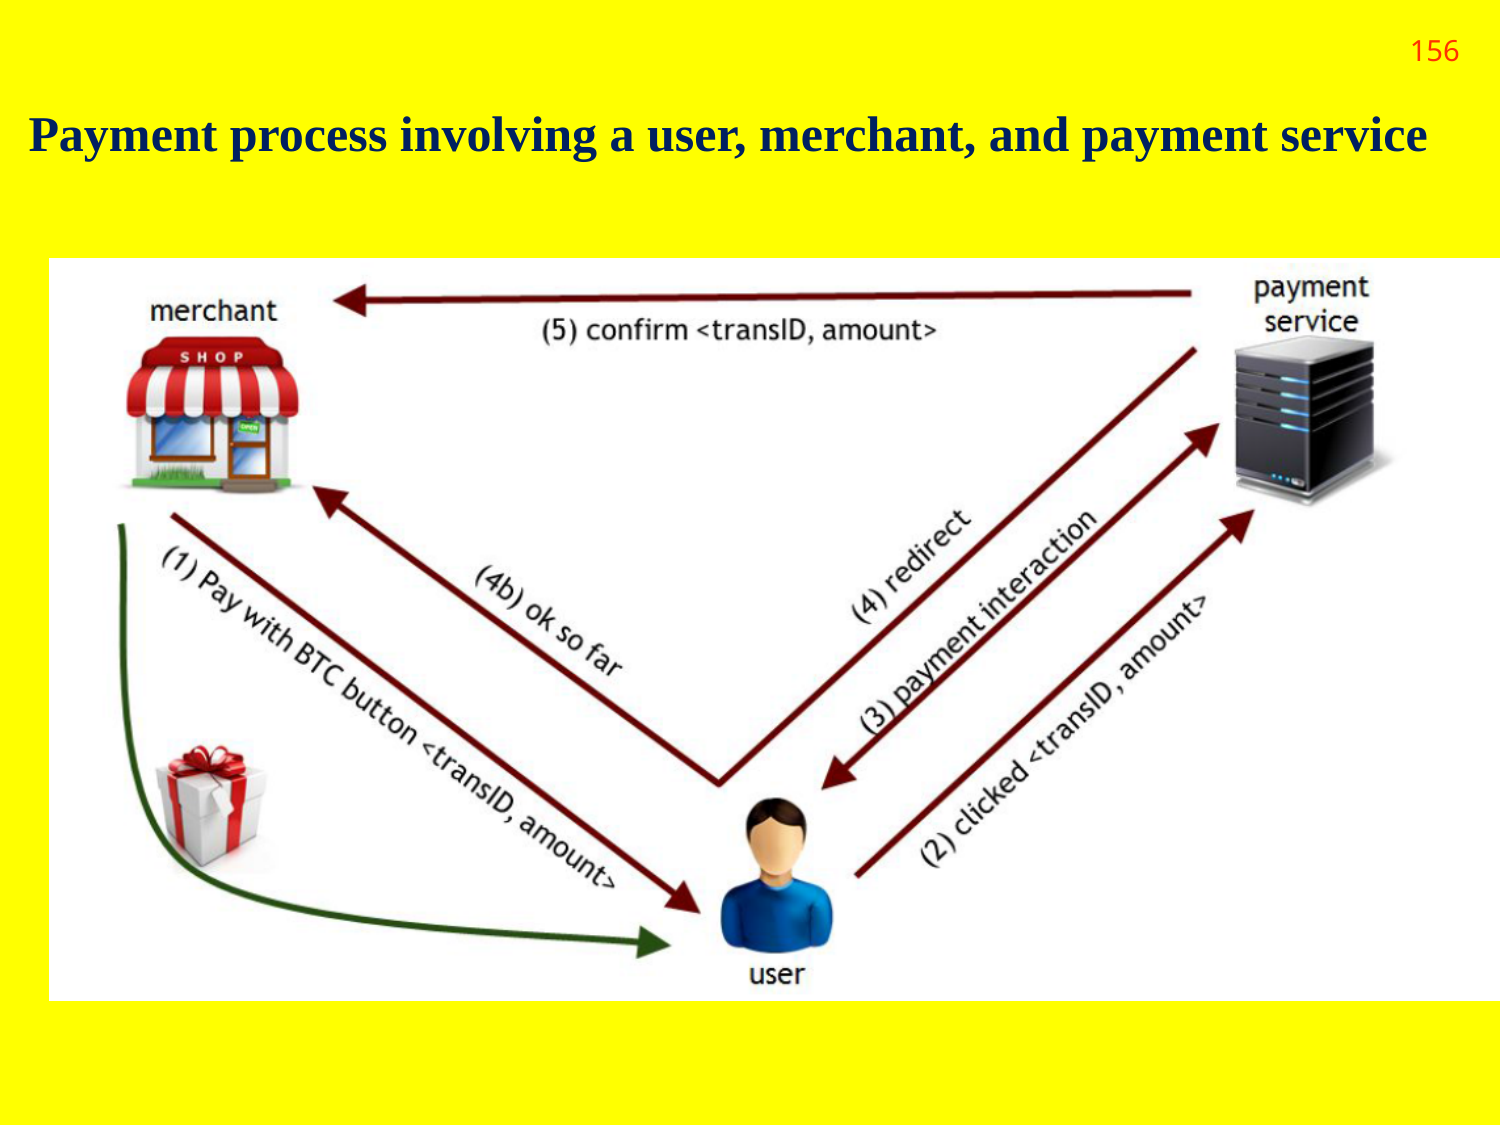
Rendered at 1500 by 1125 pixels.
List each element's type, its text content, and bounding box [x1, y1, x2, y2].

slide_number 156 [1124, 24, 1476, 104]
title Payment process involving a user, merchant, and payment service [0, 37, 1475, 225]
picture [49, 257, 1500, 1001]
